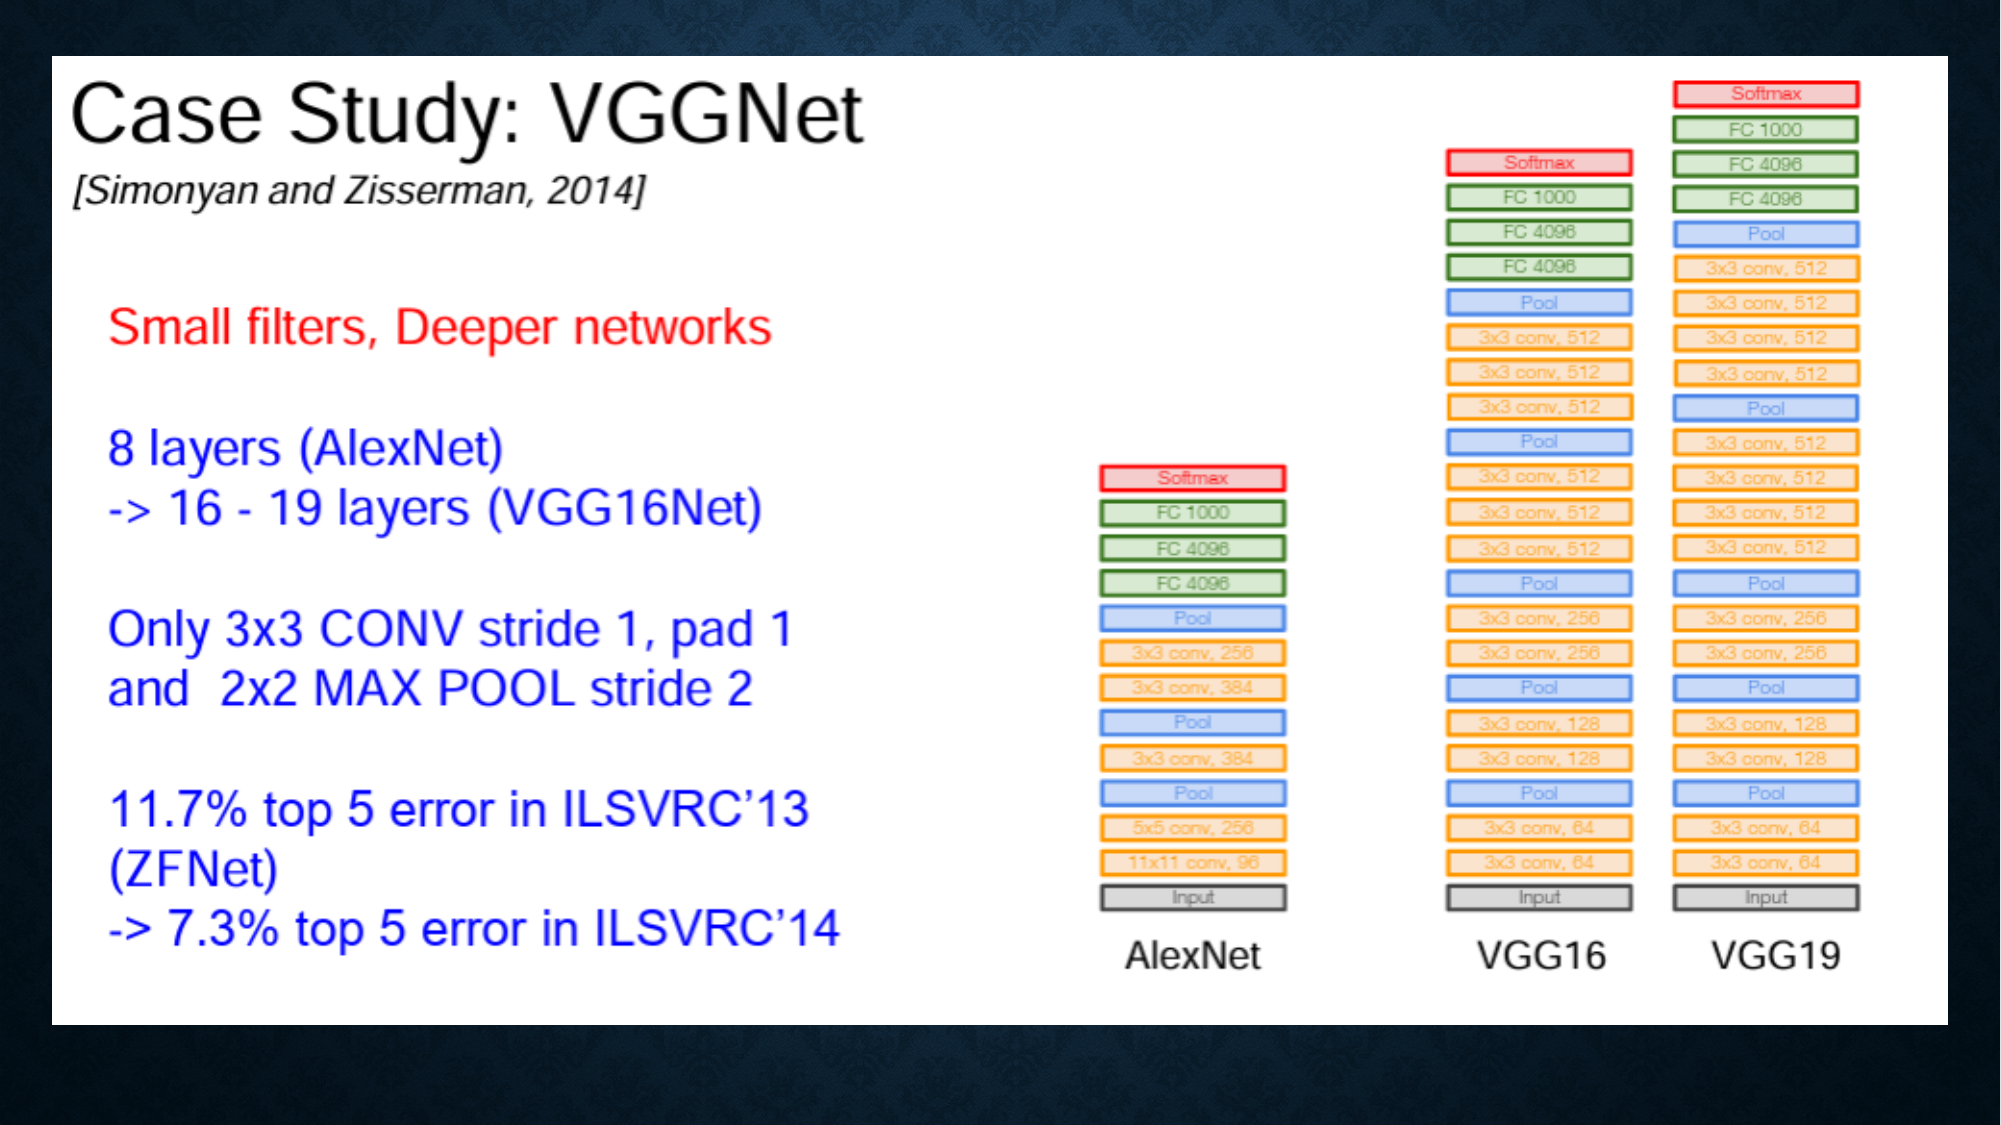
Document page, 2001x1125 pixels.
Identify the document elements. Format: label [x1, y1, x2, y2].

picture [51, 55, 1948, 1026]
